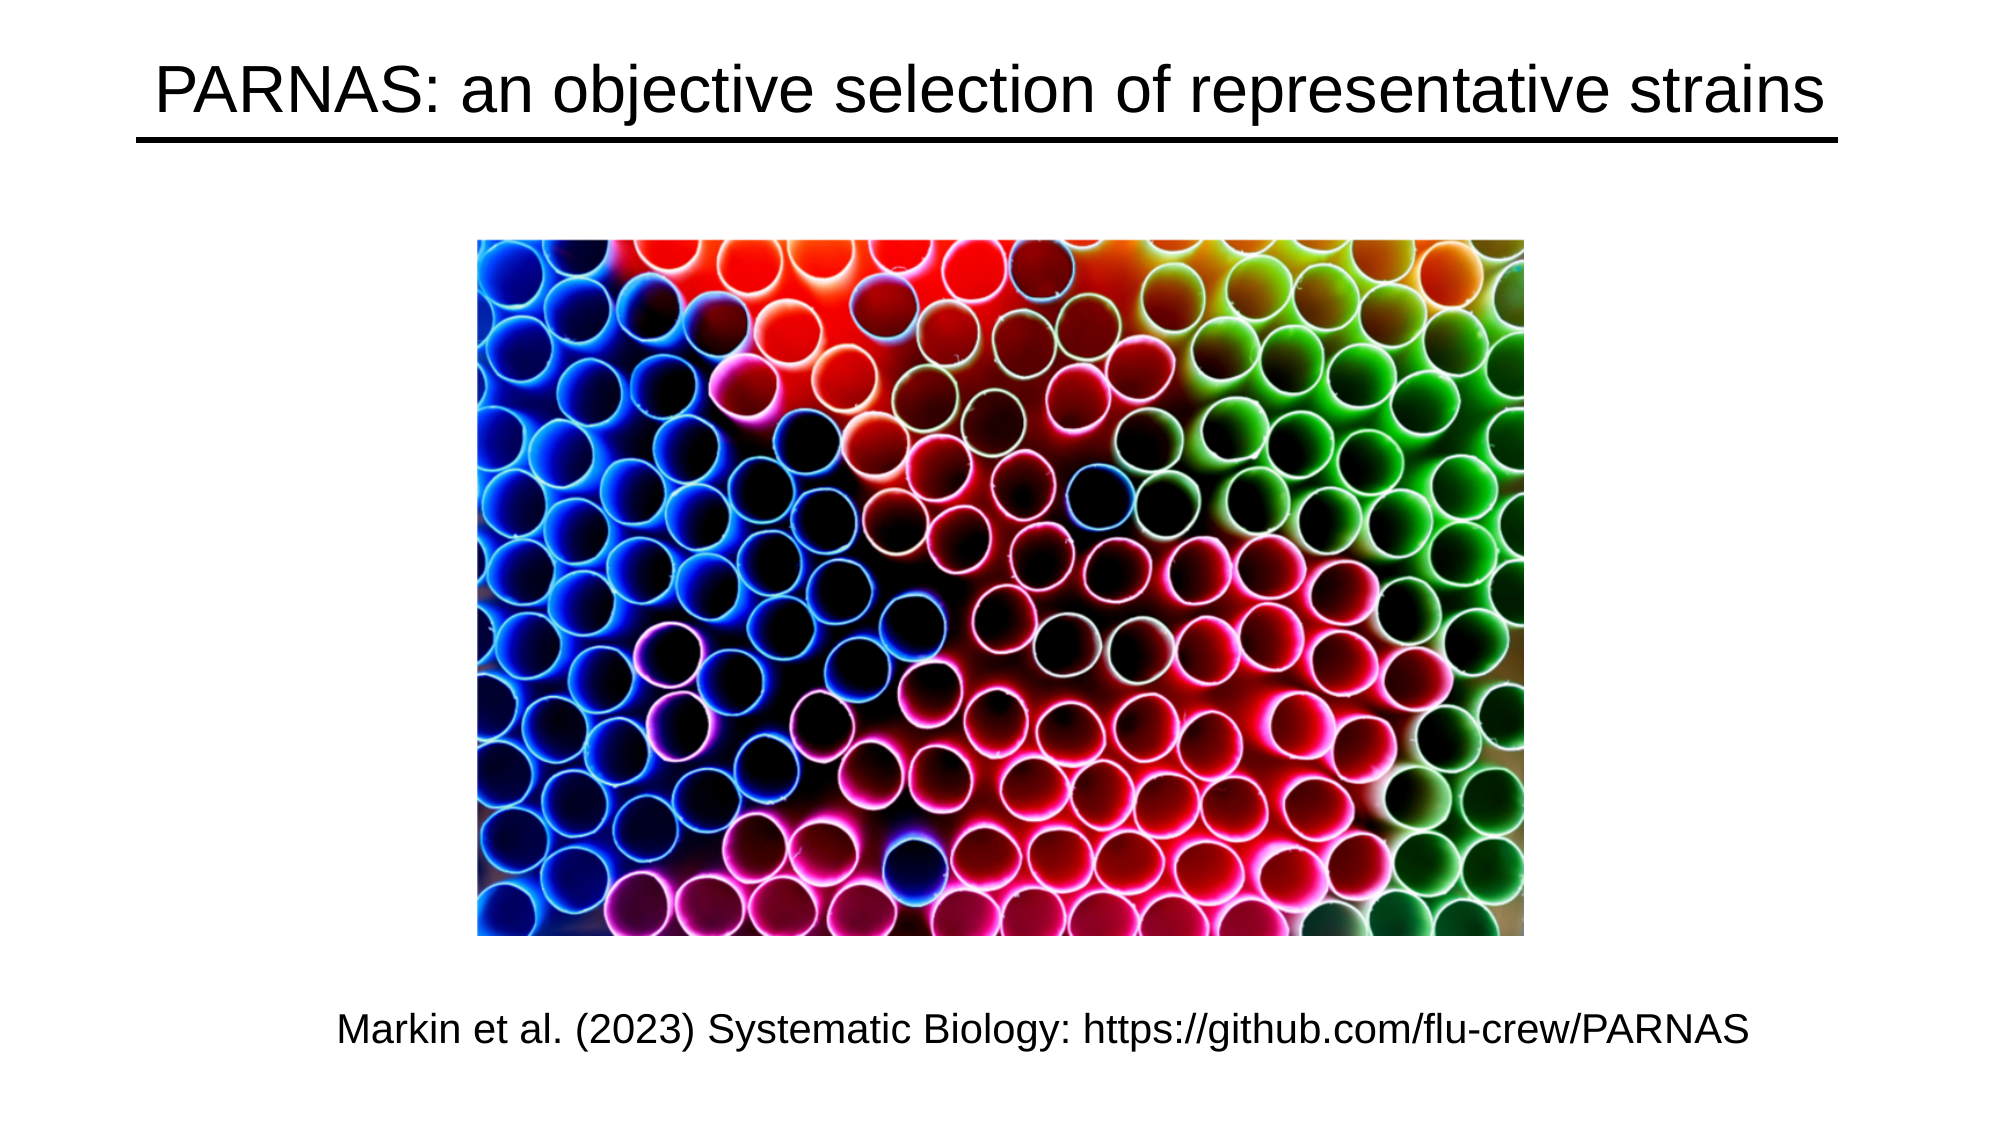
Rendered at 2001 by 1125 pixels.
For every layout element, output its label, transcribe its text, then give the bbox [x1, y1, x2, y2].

text_box Markin et al. (2023) Systematic Biology: https://github.com/flu-crew/PARNAS [321, 994, 1766, 1060]
text_box PARNAS: an objective selection of representative strains [56, 38, 1926, 134]
picture [476, 237, 1524, 936]
